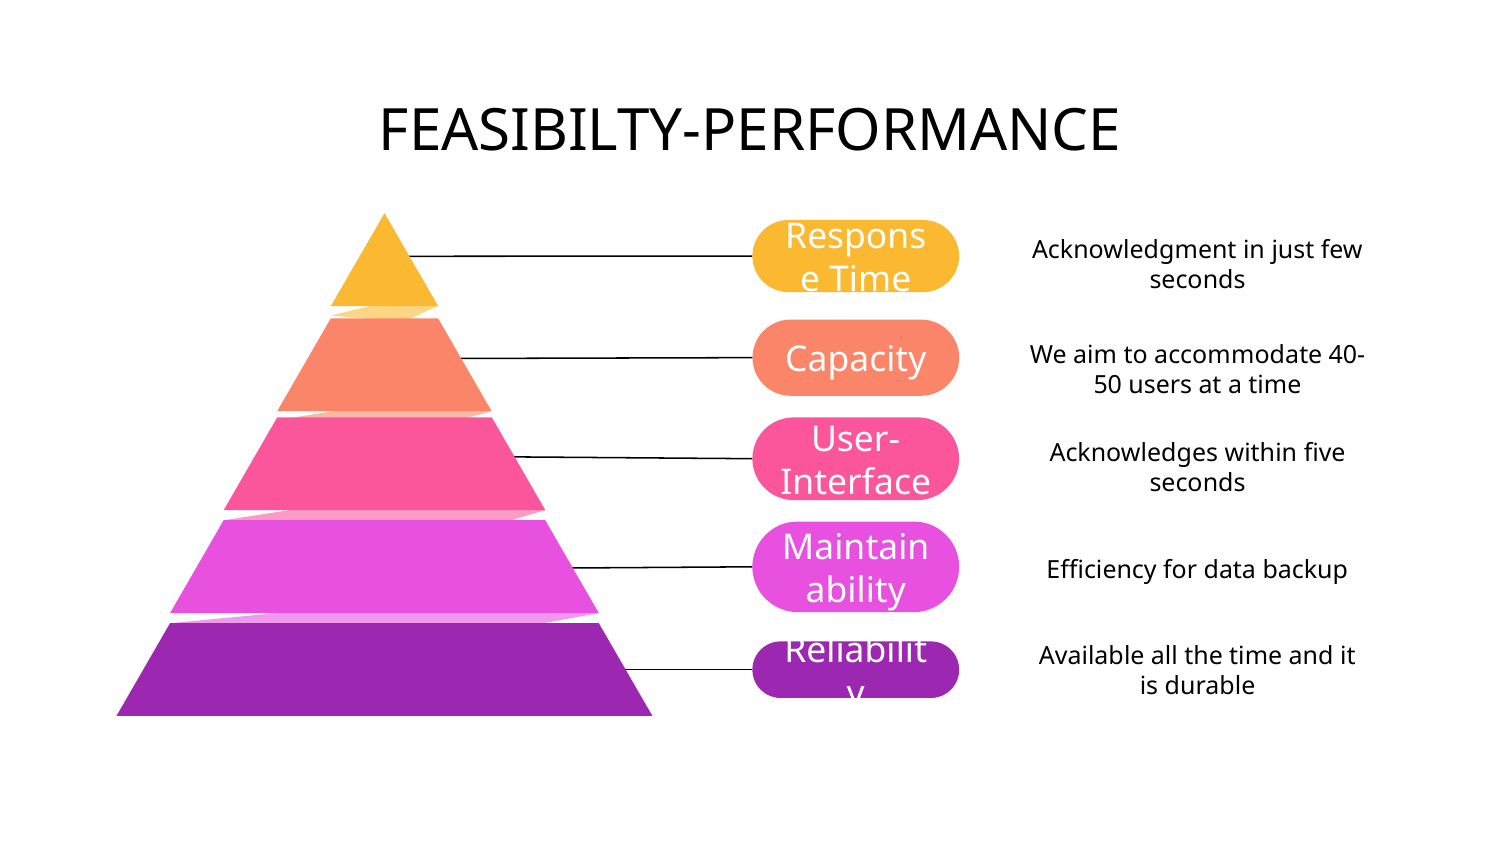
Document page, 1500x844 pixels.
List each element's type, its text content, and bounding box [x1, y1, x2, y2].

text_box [330, 212, 1384, 317]
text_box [116, 622, 1384, 717]
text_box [169, 519, 1384, 622]
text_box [223, 417, 1384, 519]
title FEASIBILTY-PERFORMANCE [116, 88, 1384, 167]
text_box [276, 318, 1384, 417]
